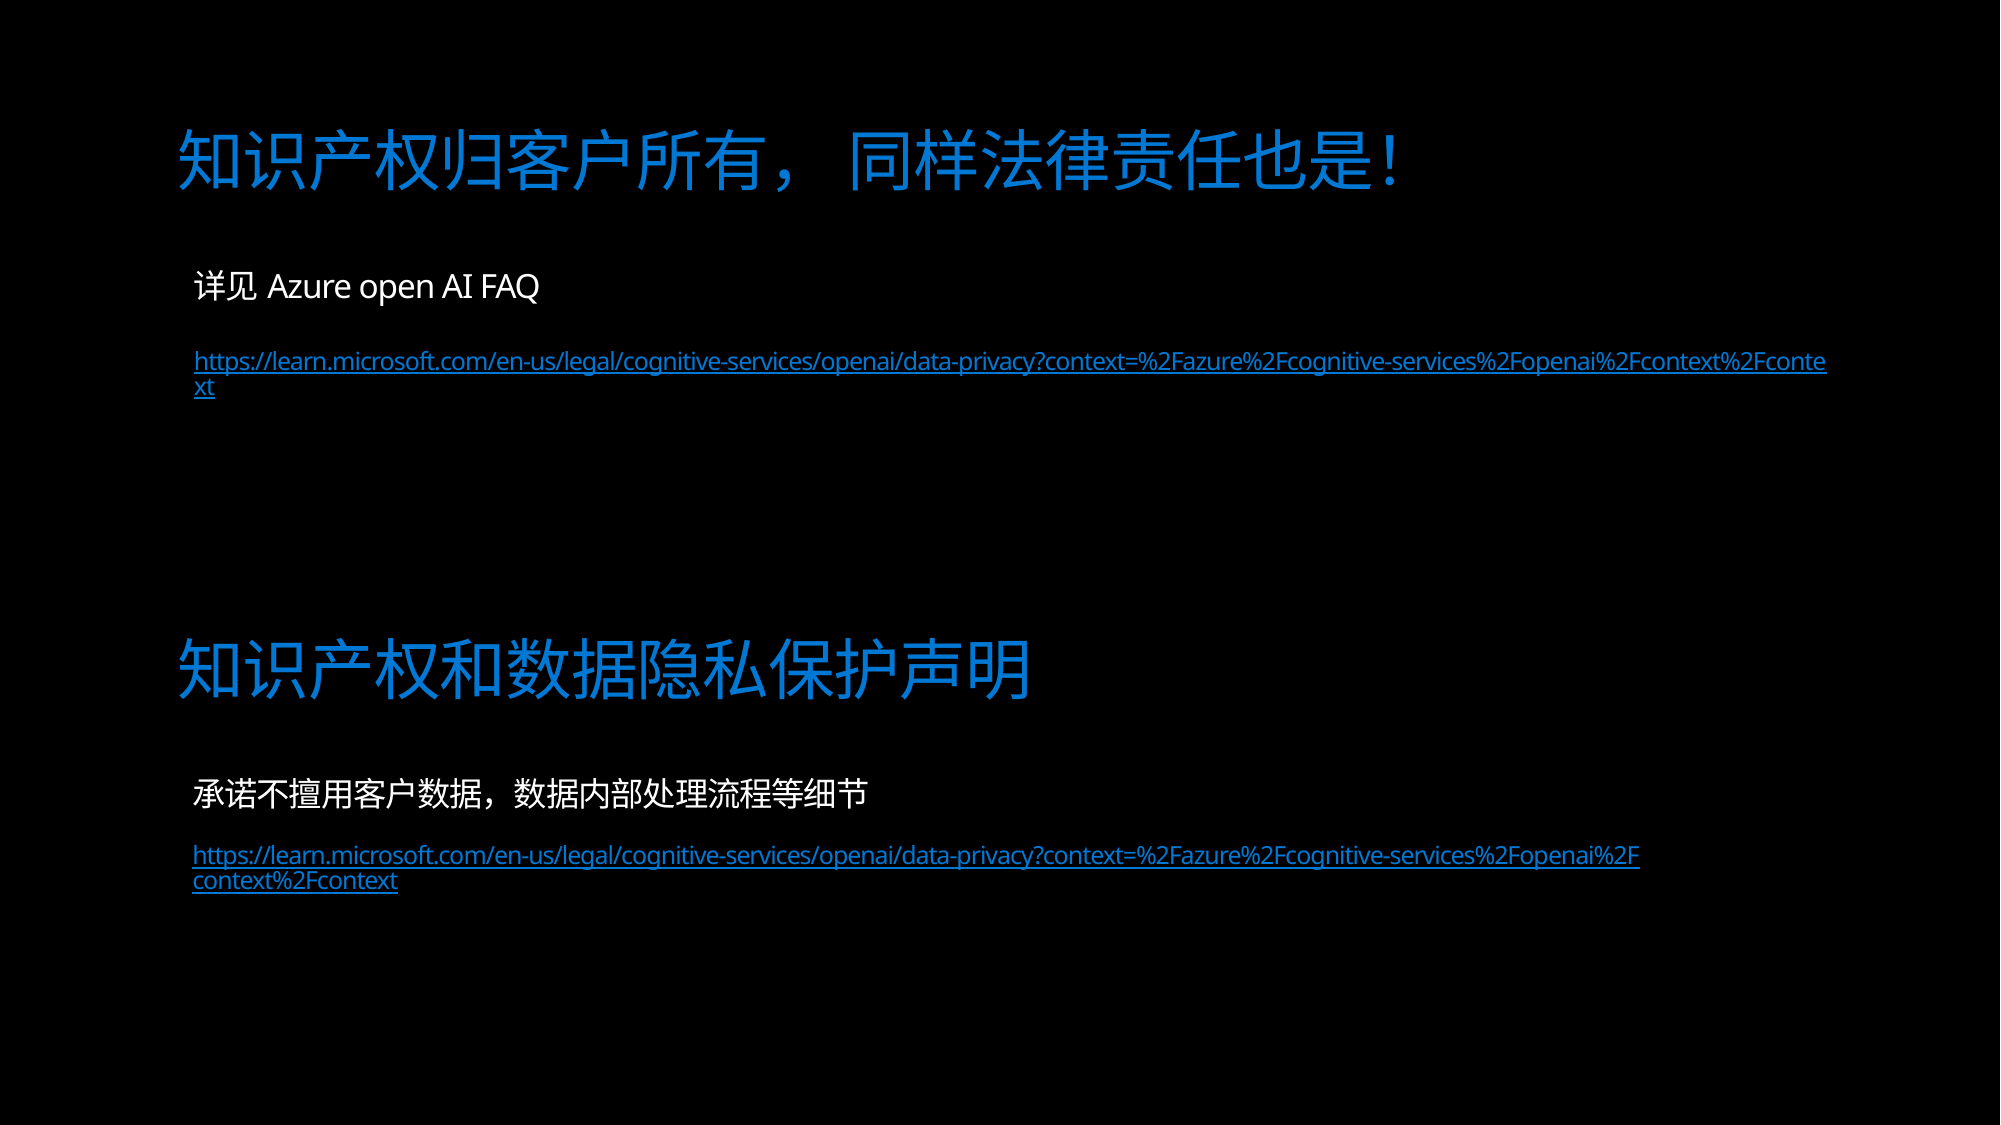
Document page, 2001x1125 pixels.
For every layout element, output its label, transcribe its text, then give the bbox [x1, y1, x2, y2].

text_box 承诺不擅用客户数据，数据内部处理流程等细节 [177, 766, 1224, 821]
text_box 知识产权归客户所有， 同样法律责任也是！ [162, 90, 1423, 226]
text_box https://learn.microsoft.com/en-us/legal/cognitive-services/openai/data-privacy?context=%2Fazure%2Fcognitive-services%2Fopenai%2Fcontext%2Fcontext [177, 832, 1664, 912]
text_box 详见Azure open AI FAQ https://learn.microsoft.com/en-us/legal/cognitive-services/openai/data-privacy?context=%2Fazure%2Fcognitive-services%2Fopenai%2Fcontext%2Fcontext [179, 258, 1847, 457]
text_box 知识产权和数据隐私保护声明 [162, 600, 1423, 735]
